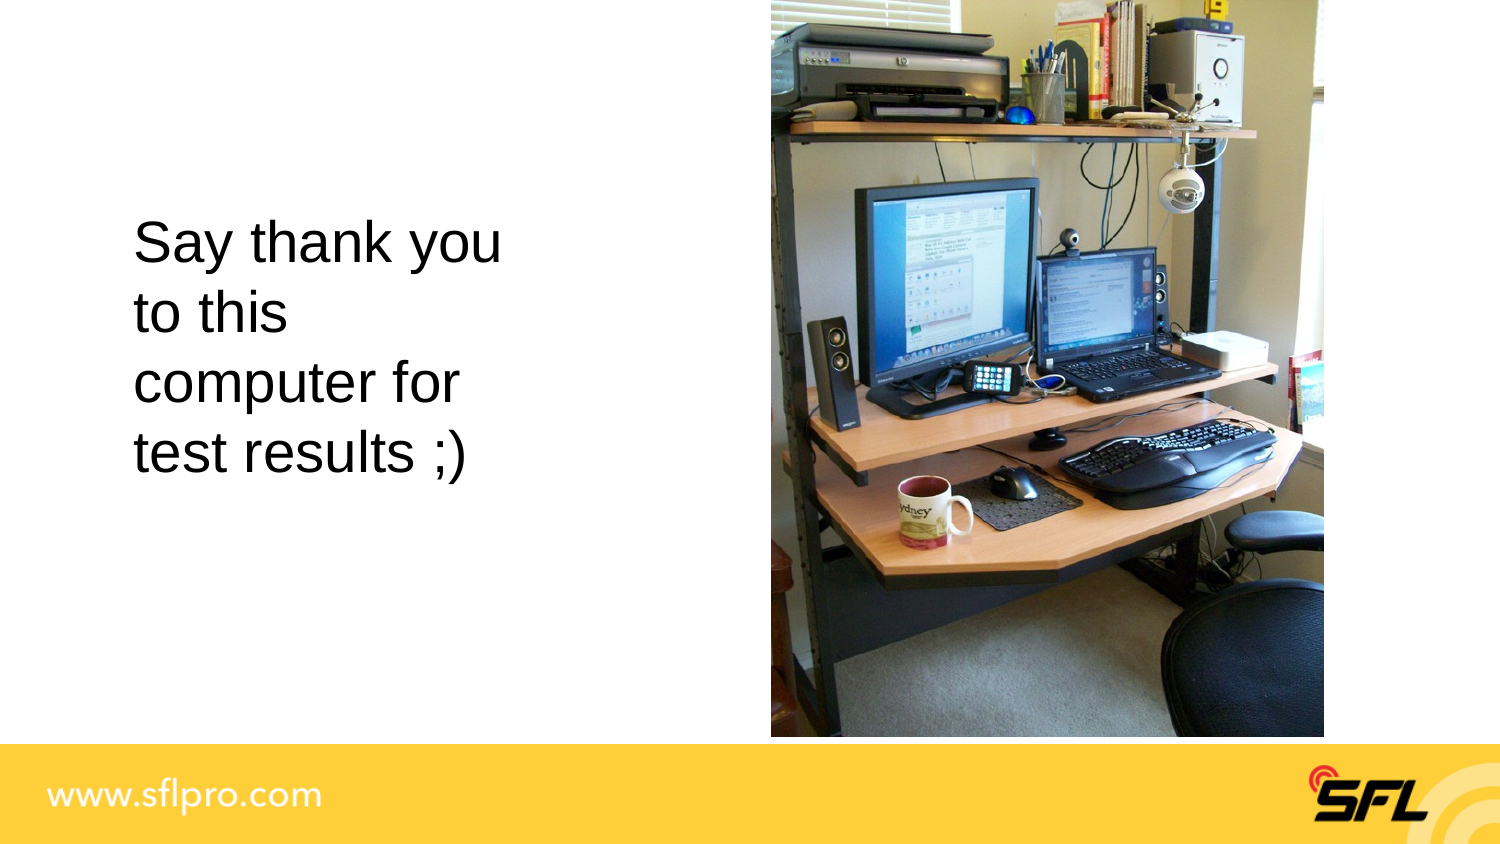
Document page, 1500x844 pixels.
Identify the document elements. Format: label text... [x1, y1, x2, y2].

picture [770, 0, 1324, 737]
text_box Say thank you to this computer for test results ;) [118, 189, 532, 675]
picture [0, 743, 1500, 844]
